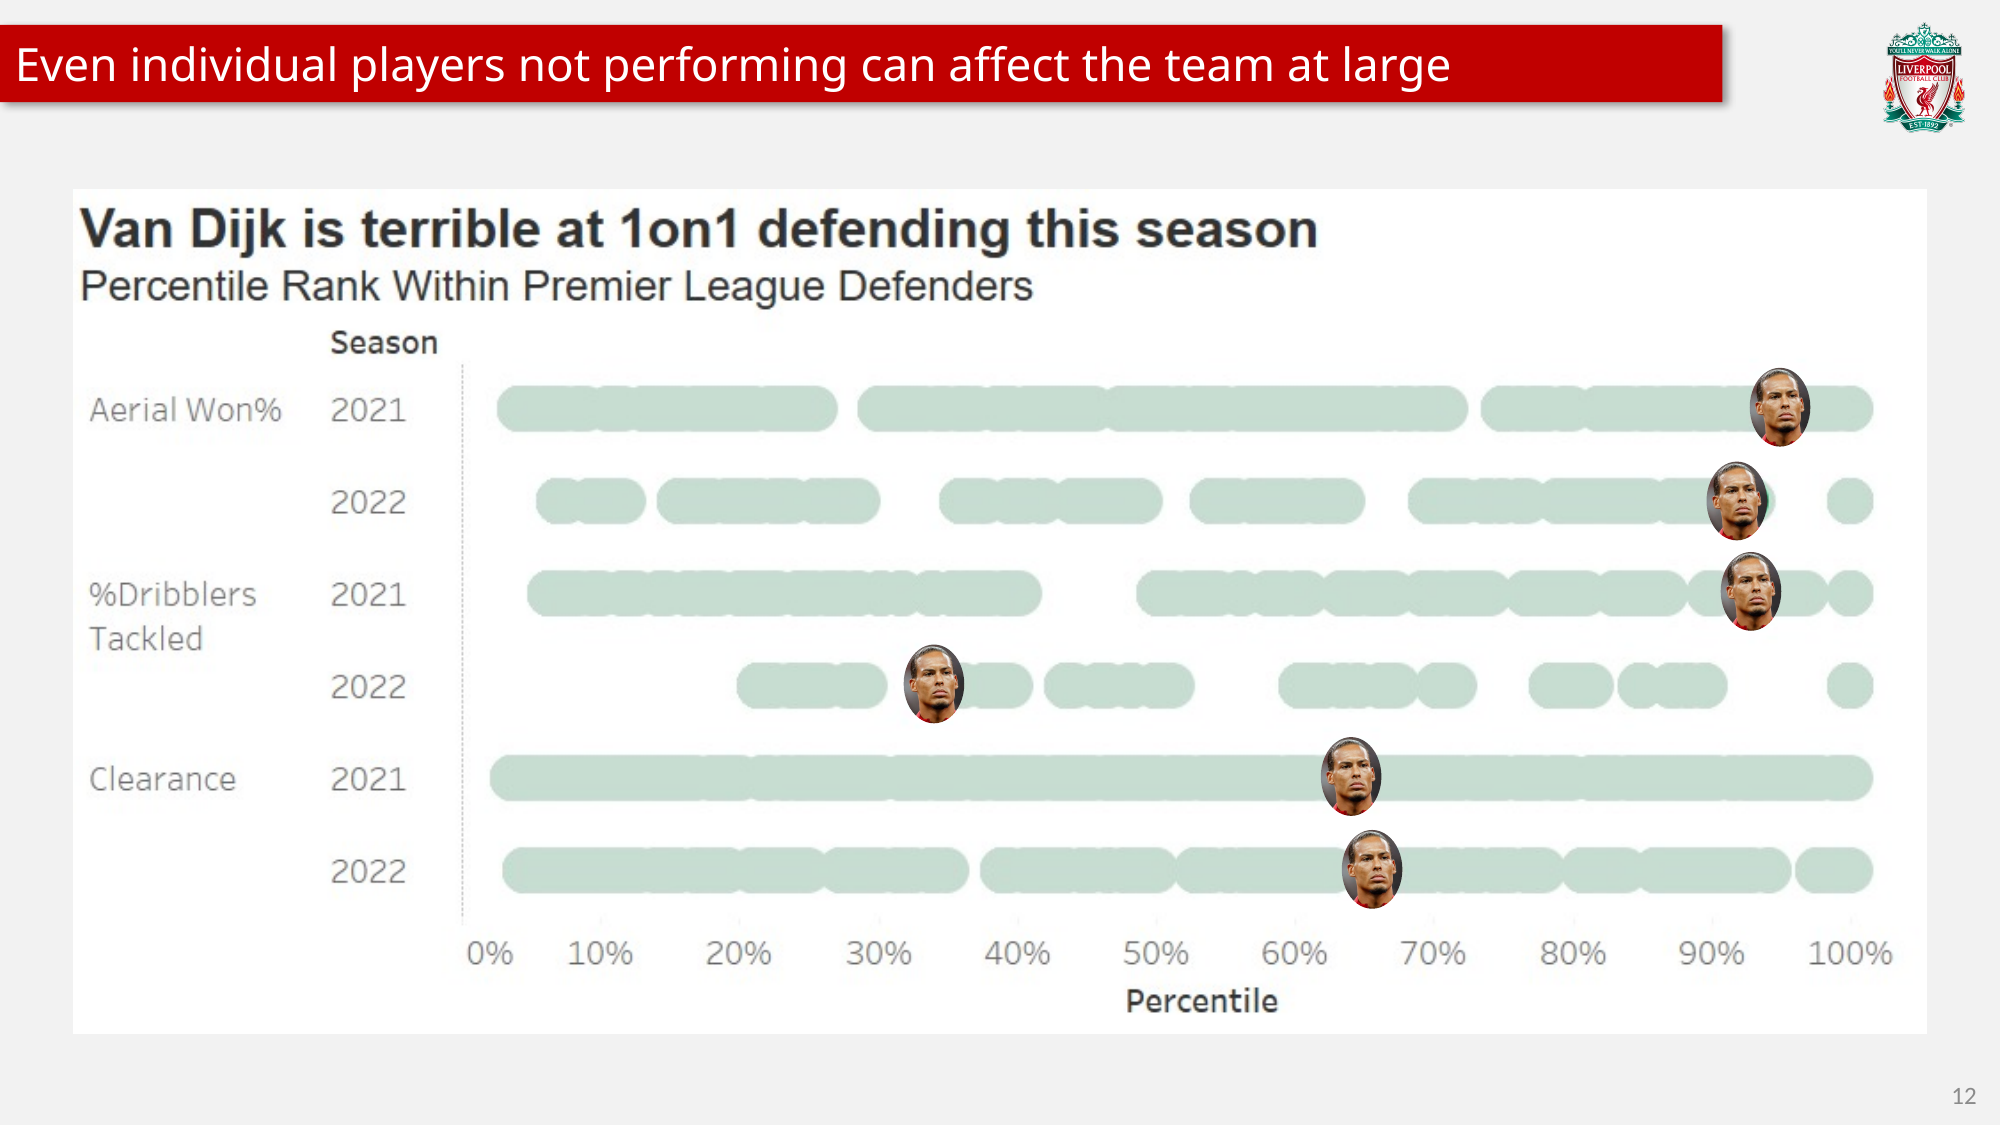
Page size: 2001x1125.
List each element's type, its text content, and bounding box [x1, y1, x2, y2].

text_box Even individual players not performing can affect the team at large [0, 24, 1723, 103]
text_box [73, 189, 1927, 1034]
picture [1883, 22, 1965, 133]
slide_number 12 [1541, 1065, 1992, 1125]
